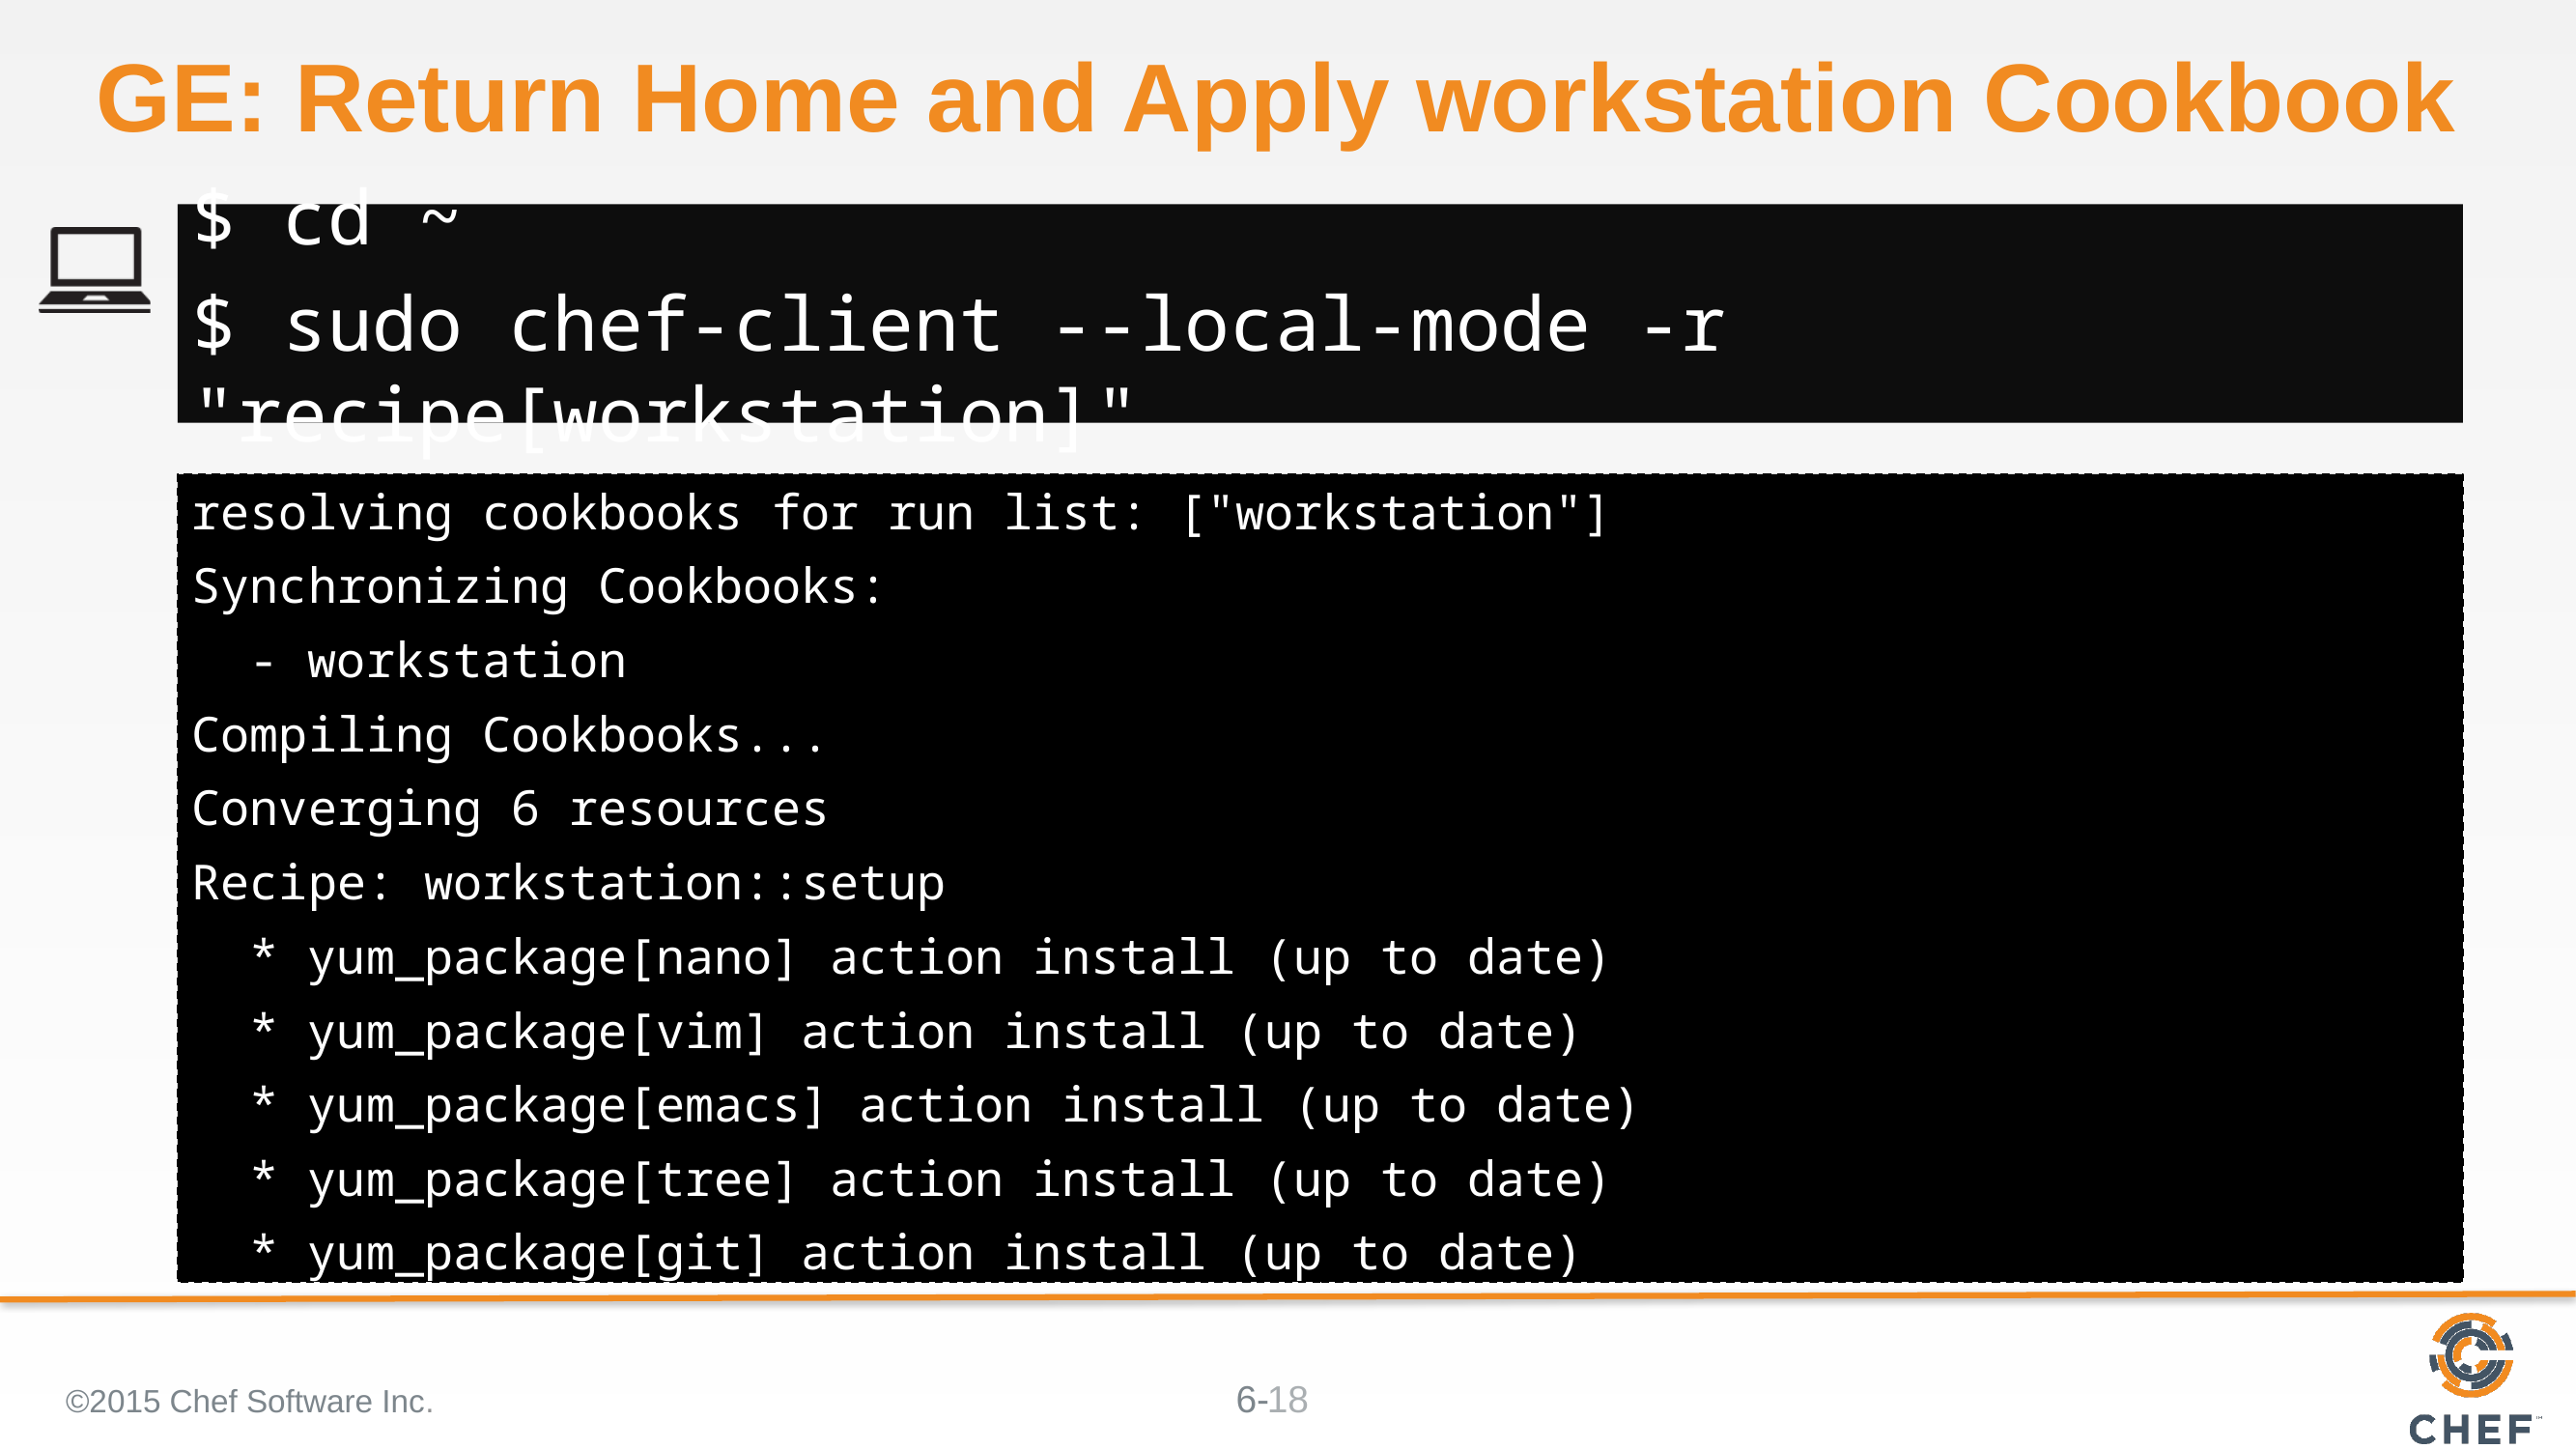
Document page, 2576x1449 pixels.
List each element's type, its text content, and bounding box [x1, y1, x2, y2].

title GE: Return Home and Apply workstation Cookbook [96, 48, 2519, 175]
picture [2399, 1297, 2550, 1449]
list resolving cookbooks for run list: ["workstation"] Synchronizing Cookbooks: - workstation Compiling Cookbooks... Converging 6 resources Recipe: workstation::setup * yum_package[nano] action install (up to date) * yum_package[vim] action install (up to date) * yum_package[emacs] action install (up to date) * yum_package[tree] action install (up to date) * yum_package[git] action install (up to date) [177, 473, 2464, 1283]
footer ©2015 Chef Software Inc. [51, 1359, 952, 1440]
slide_number 18 [998, 1359, 1578, 1437]
list $ cd ~ $ sudo chef-client --local-mode -r "recipe[workstation]" [177, 204, 2463, 423]
